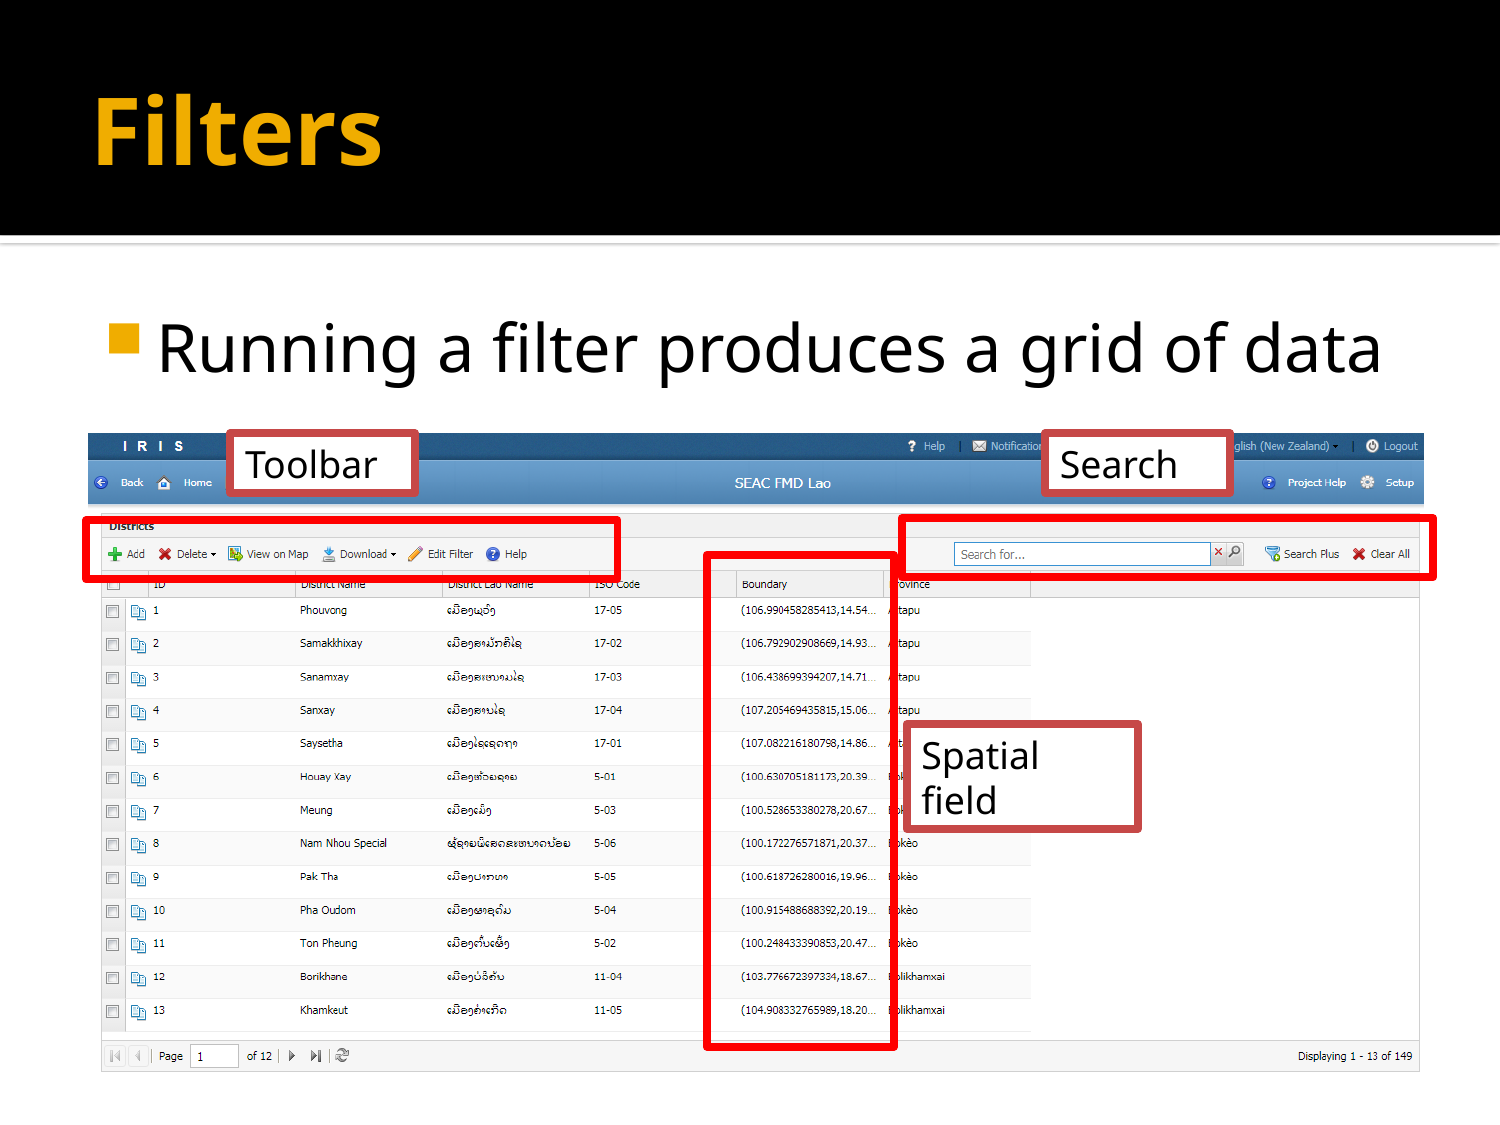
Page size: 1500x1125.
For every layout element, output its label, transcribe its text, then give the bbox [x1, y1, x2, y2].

title Filters [75, 25, 1425, 231]
list Running a filter produces a grid of data [75, 291, 1425, 1050]
picture [88, 433, 1424, 1076]
text_box [1428, 514, 1437, 581]
